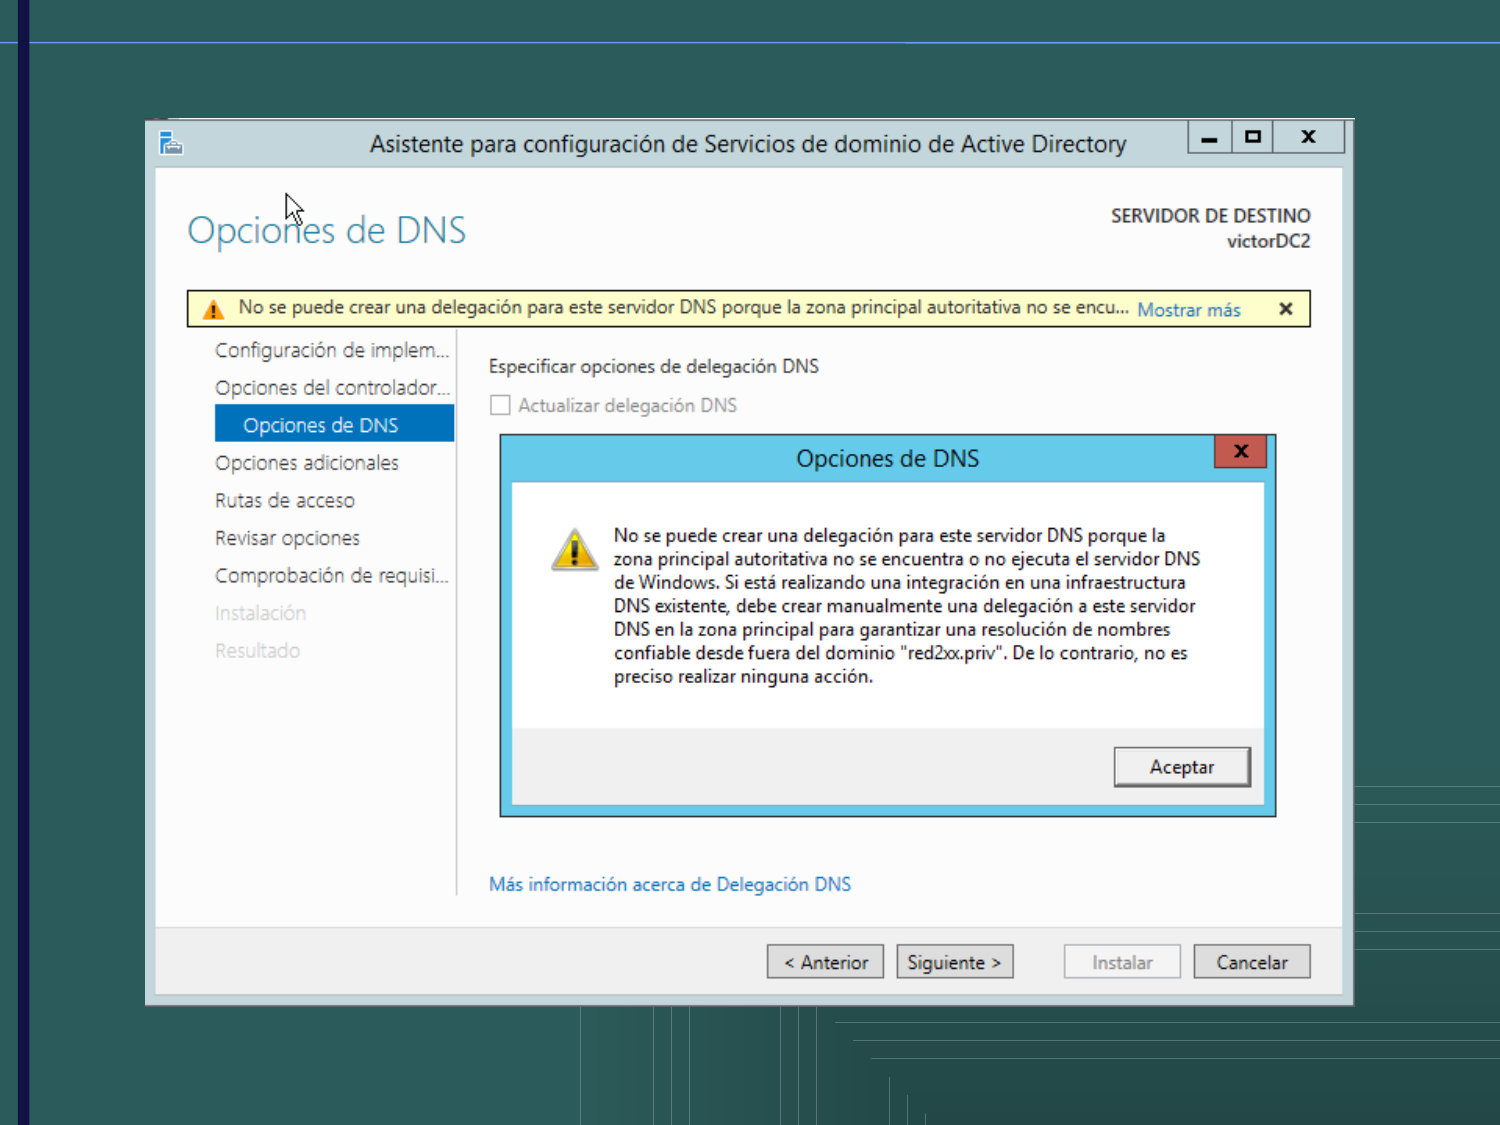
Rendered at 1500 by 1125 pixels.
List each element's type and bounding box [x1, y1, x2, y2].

picture [145, 118, 1355, 1007]
